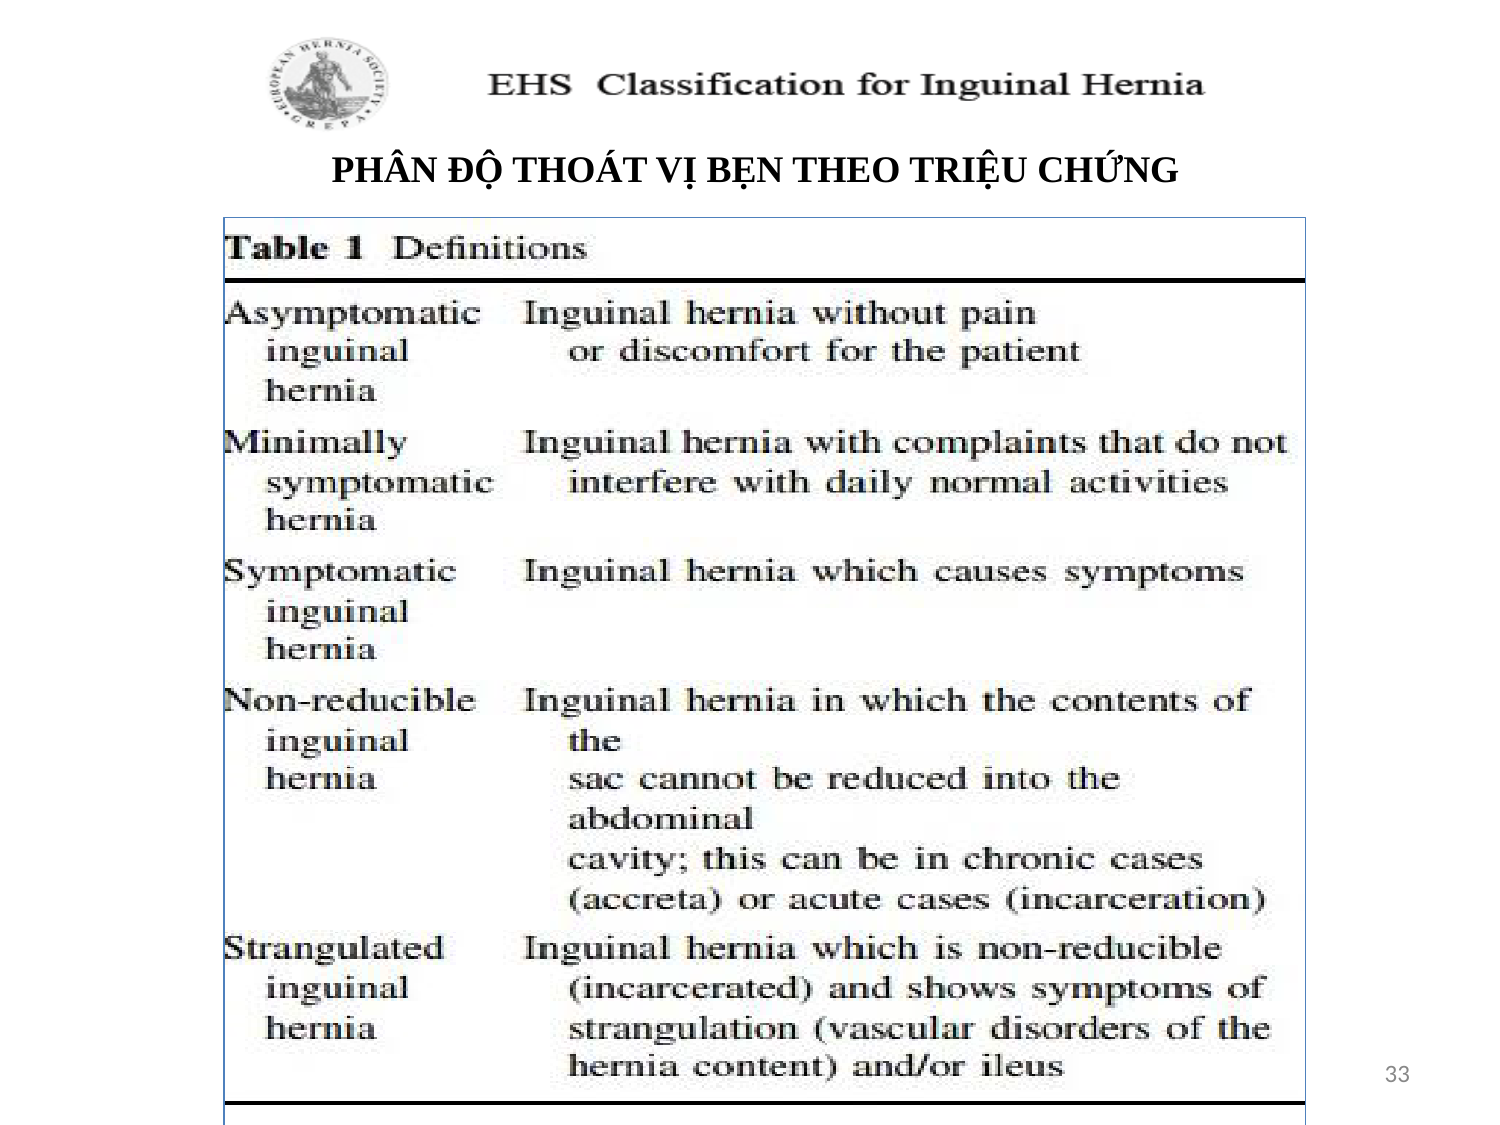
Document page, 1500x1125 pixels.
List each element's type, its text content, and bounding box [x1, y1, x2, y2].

slide_number ‹#› [1309, 1042, 1425, 1103]
picture [262, 24, 1221, 138]
picture [224, 217, 1306, 1125]
text_box PHÂN ĐỘ THOÁT VỊ BẸN THEO TRIỆU CHỨNG [312, 147, 1200, 198]
